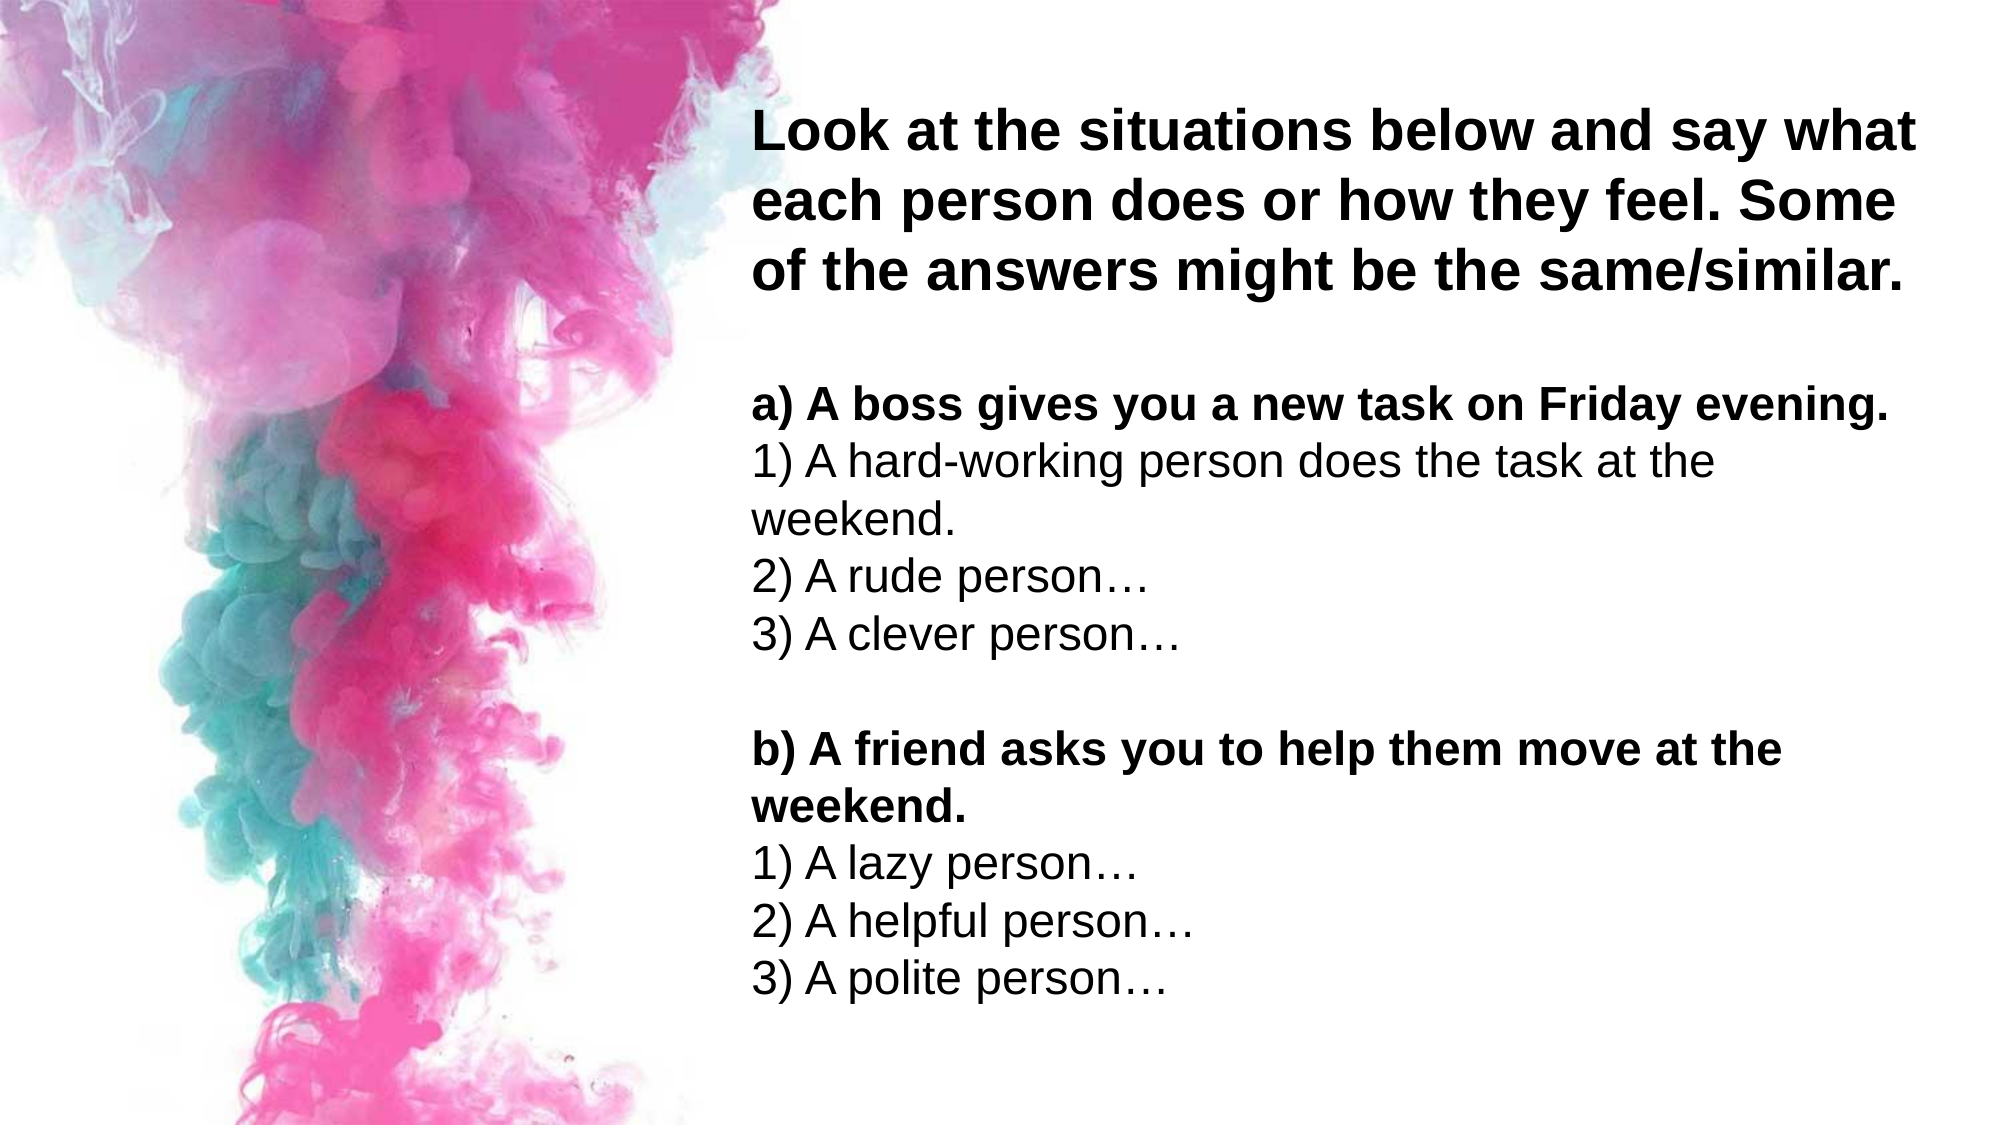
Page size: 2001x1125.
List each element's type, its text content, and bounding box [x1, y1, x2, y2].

picture [0, 0, 2001, 1125]
text_box Look at the situations below and say what each person does or how they feel. Some of the answers might be the same/similar. a) A boss gives you a new task on Friday evening. 1) A hard-working person does the task at the weekend. 2) A rude person… 3) A clever person… b) A friend asks you to help them move at the weekend. 1) A lazy person… 2) A helpful person… 3) A polite person… [736, 77, 1946, 1020]
